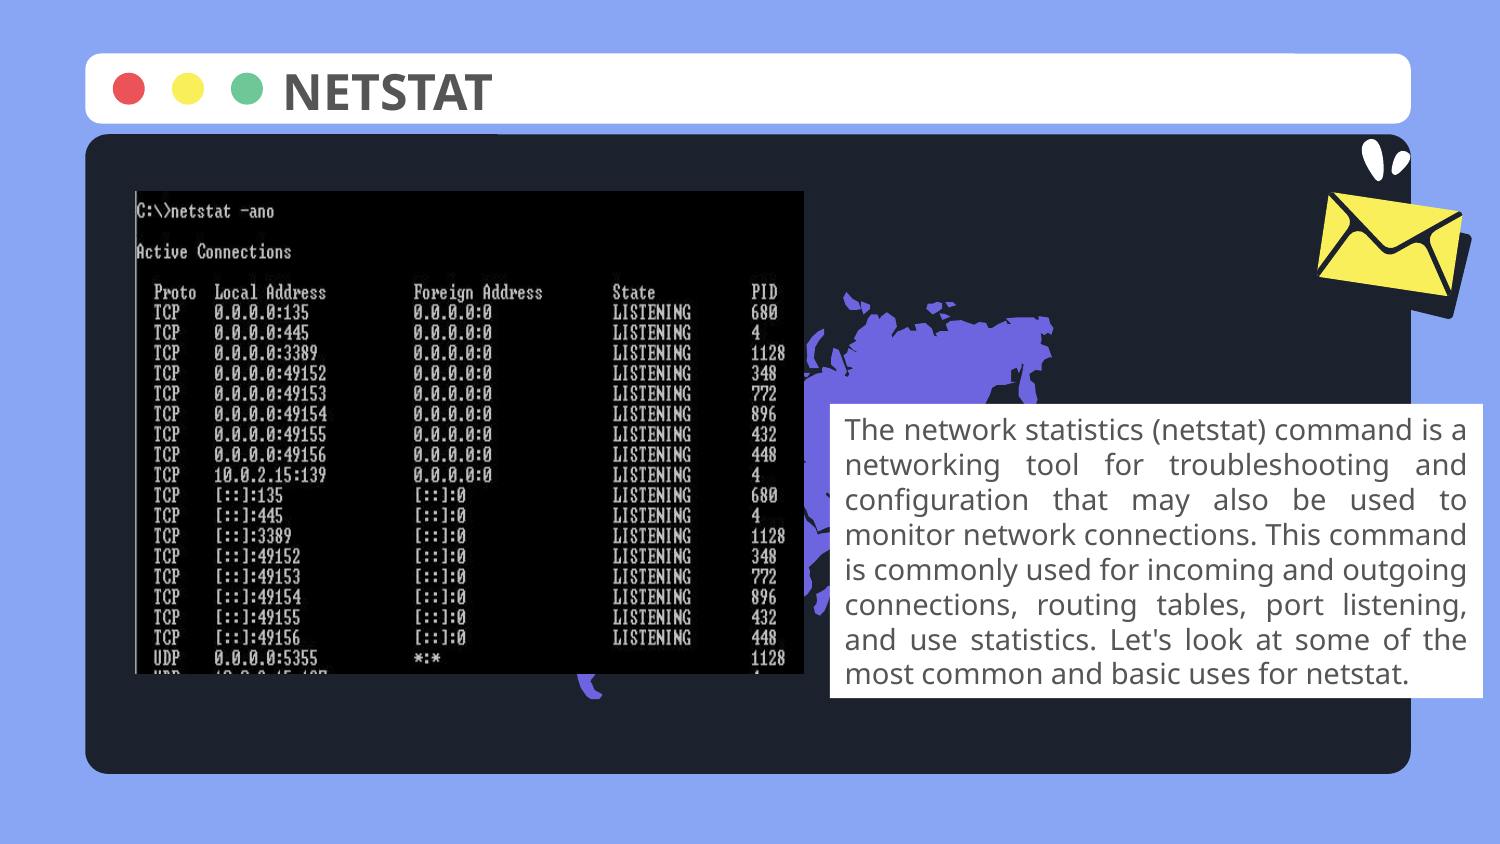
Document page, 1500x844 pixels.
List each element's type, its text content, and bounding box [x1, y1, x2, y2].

text_box NETSTAT [267, 53, 1018, 128]
picture [134, 191, 804, 674]
text_box The network statistics (netstat) command is a networking tool for troubleshooting and configuration that may also be used to monitor network connections. This command is commonly used for incoming and outgoing connections, routing tables, port listening, and use statistics. Let's look at some of the most common and basic uses for netstat. [1101, 403, 1483, 699]
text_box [403, 286, 1097, 700]
